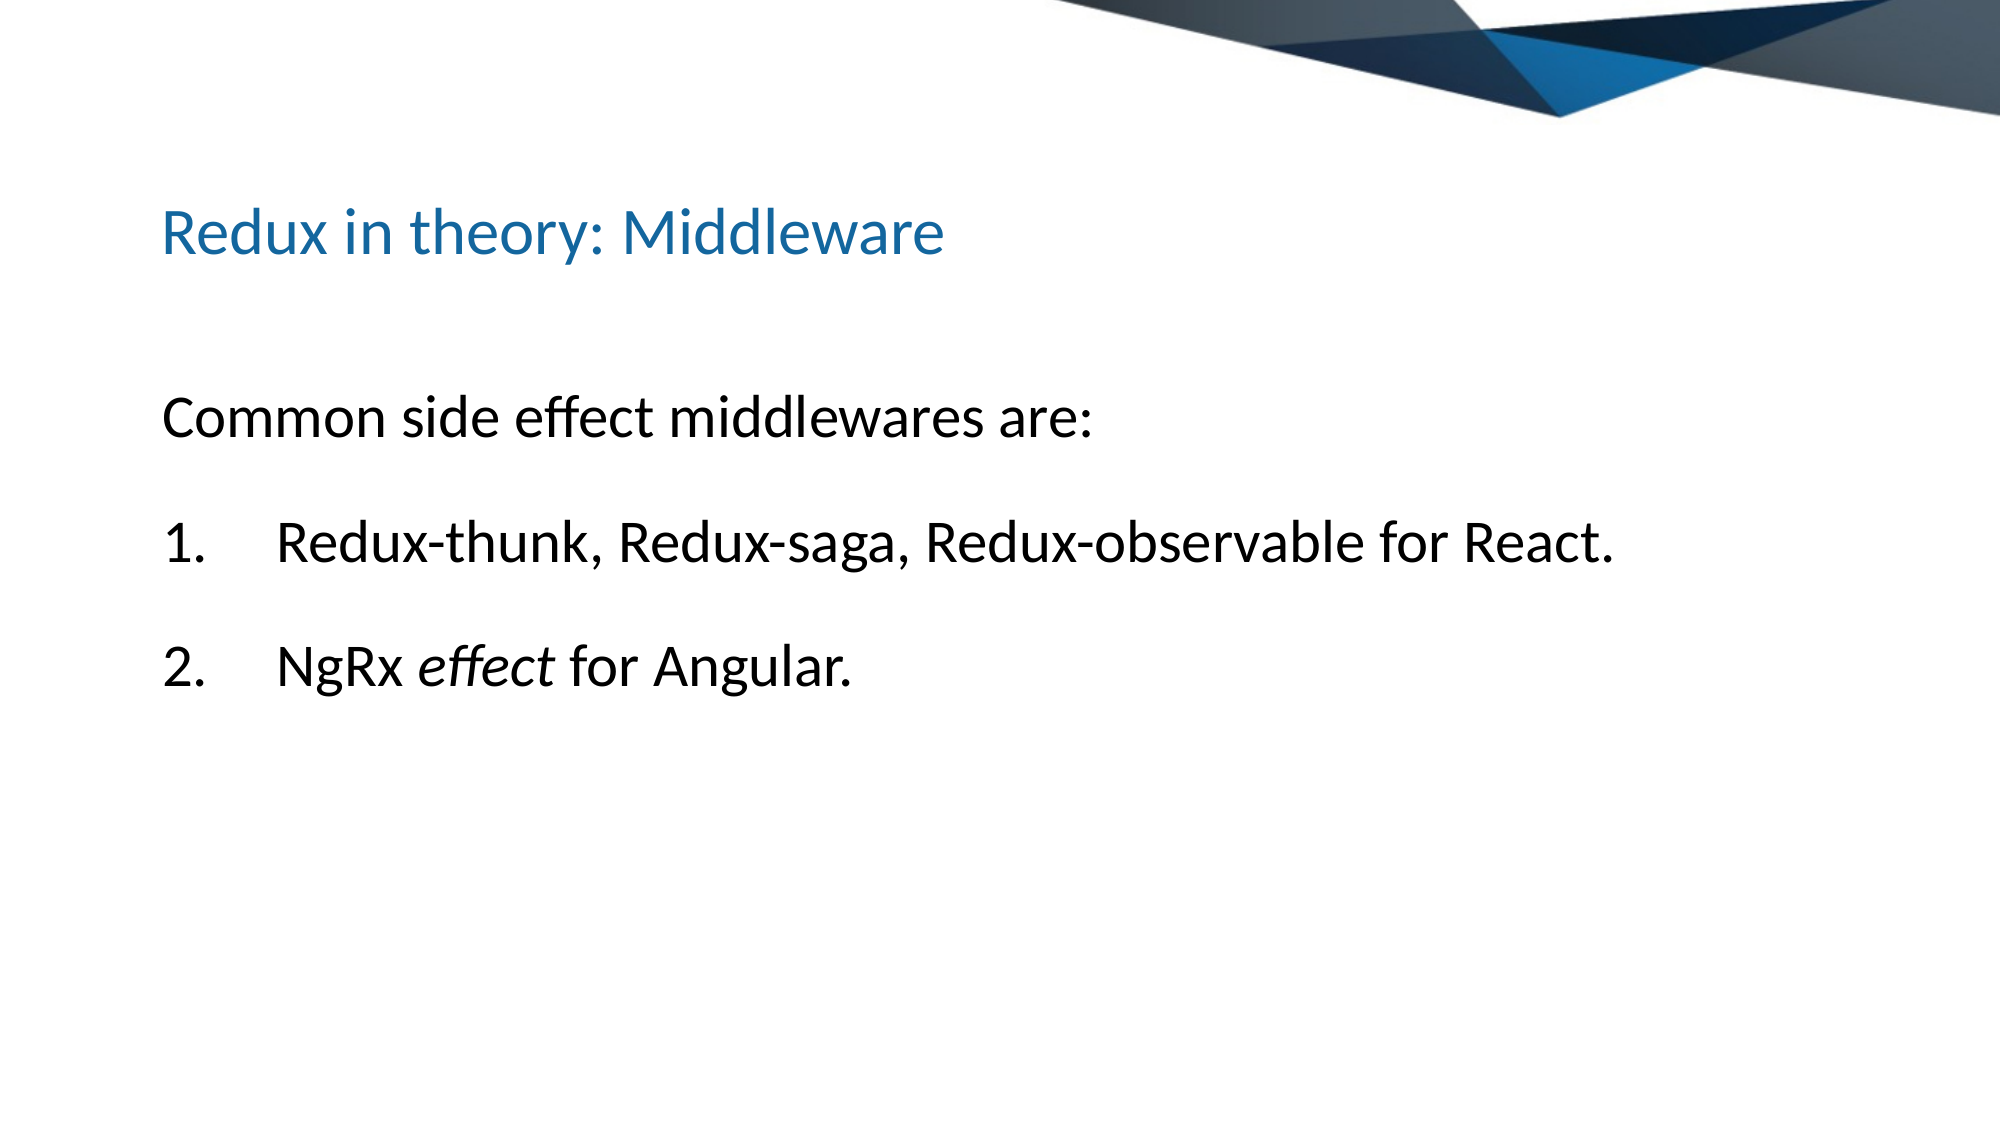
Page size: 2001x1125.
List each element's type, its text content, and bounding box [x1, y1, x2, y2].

picture [0, 0, 2000, 125]
subtitle Common side effect middlewares are: Redux-thunk, Redux-saga, Redux-observable for React. NgRx effect for Angular. [146, 332, 1863, 1004]
text_box Redux in theory: Middleware [146, 180, 1863, 276]
